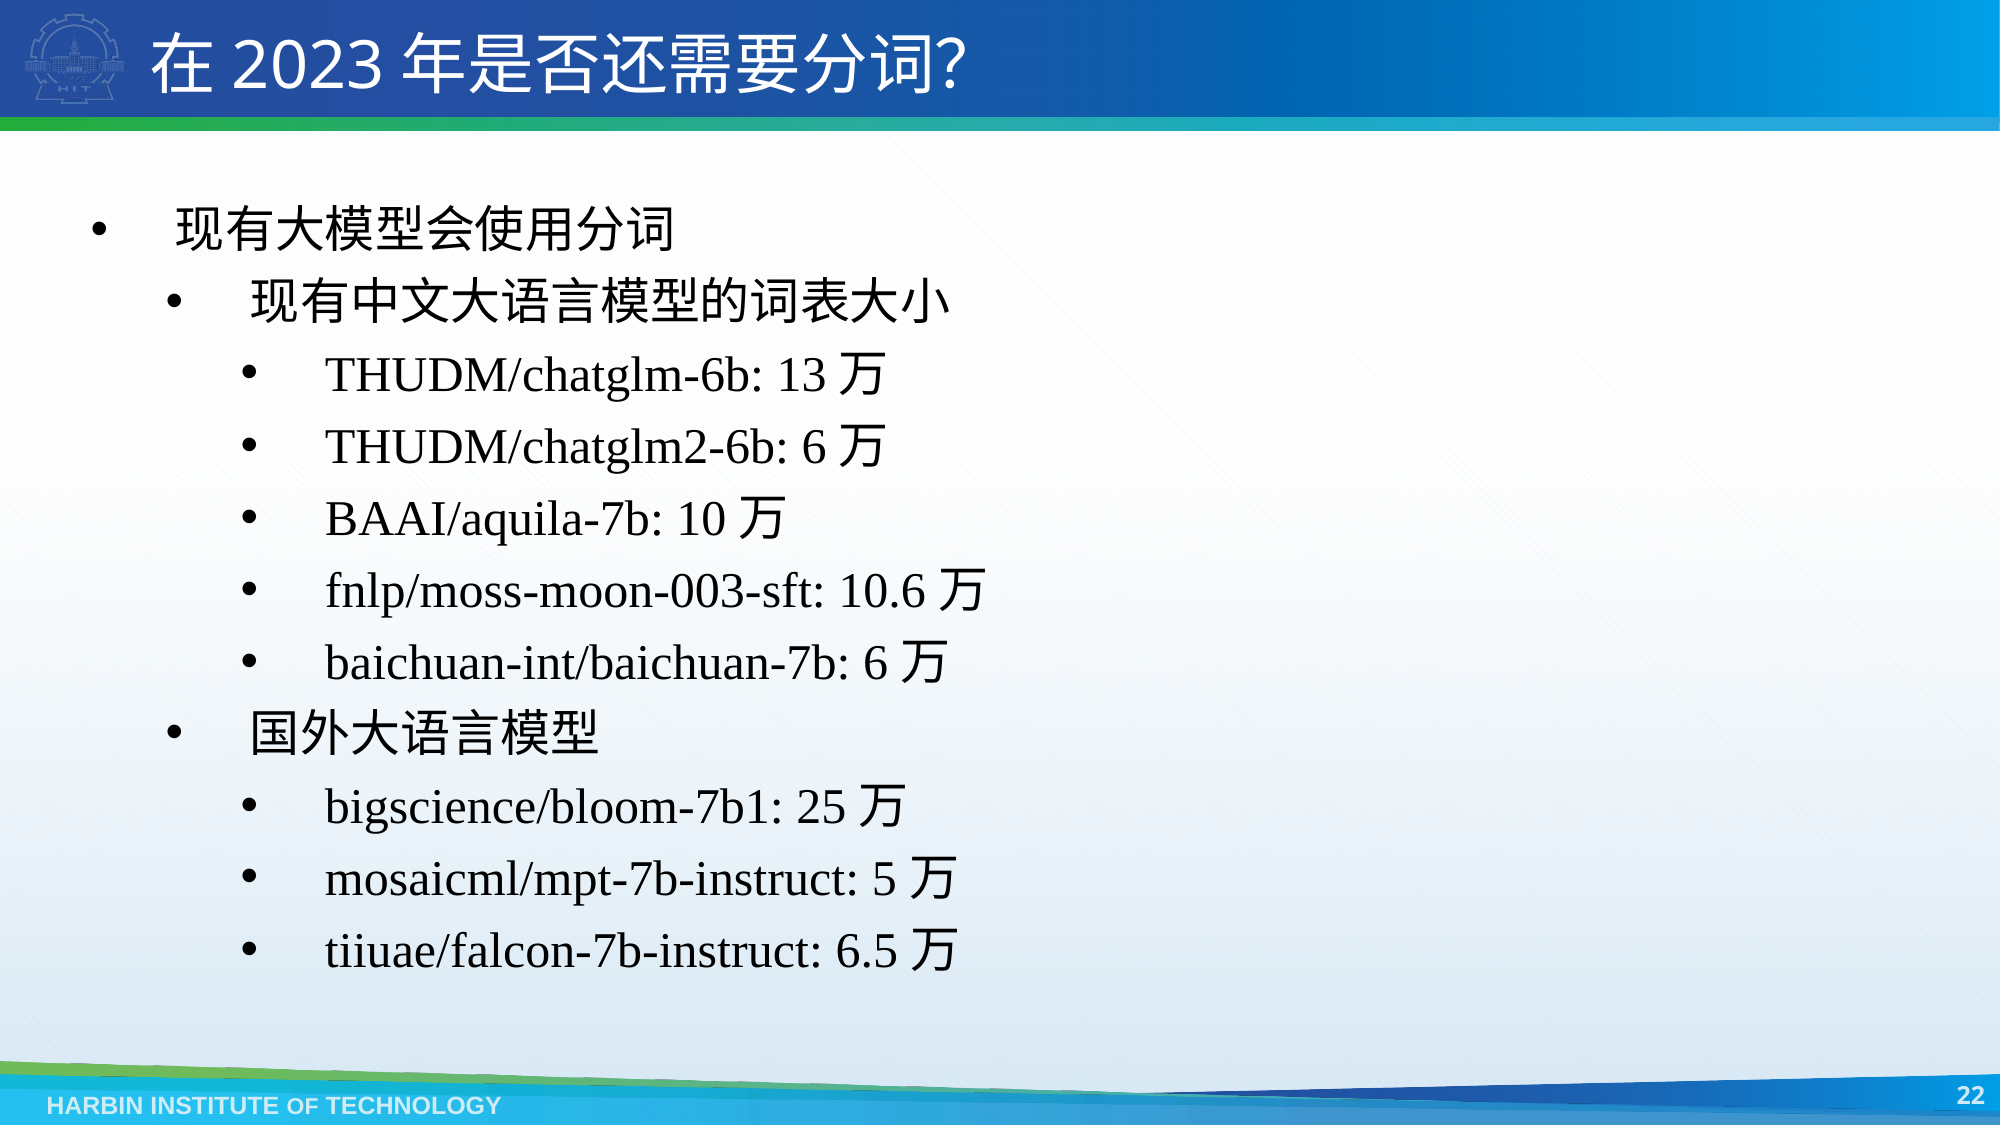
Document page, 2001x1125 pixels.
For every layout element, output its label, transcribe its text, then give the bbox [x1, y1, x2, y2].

slide_number 22 [1623, 1072, 2000, 1110]
text_box 现有大模型会使用分词 现有中文大语言模型的词表大小 THUDM/chatglm-6b: 13万 THUDM/chatglm2-6b: 6万 BAAI/aquila-7b: 10万 fnlp/moss-moon-003-sft: 10.6万 baichuan-int/baichuan-7b: 6万 国外大语言模型 bigscience/bloom-7b1: 25万 mosaicml/mpt-7b-instruct: 5万 tiiuae/falcon-7b-instruct: 6.5万 [75, 178, 1895, 986]
picture [0, 0, 2000, 131]
footer HARBIN INSTITUTE OF TECHNOLOGY [31, 1081, 843, 1125]
title 在2023年是否还需要分词？ [135, 23, 1846, 103]
text_box [16, 13, 135, 113]
picture [0, 1061, 2000, 1125]
